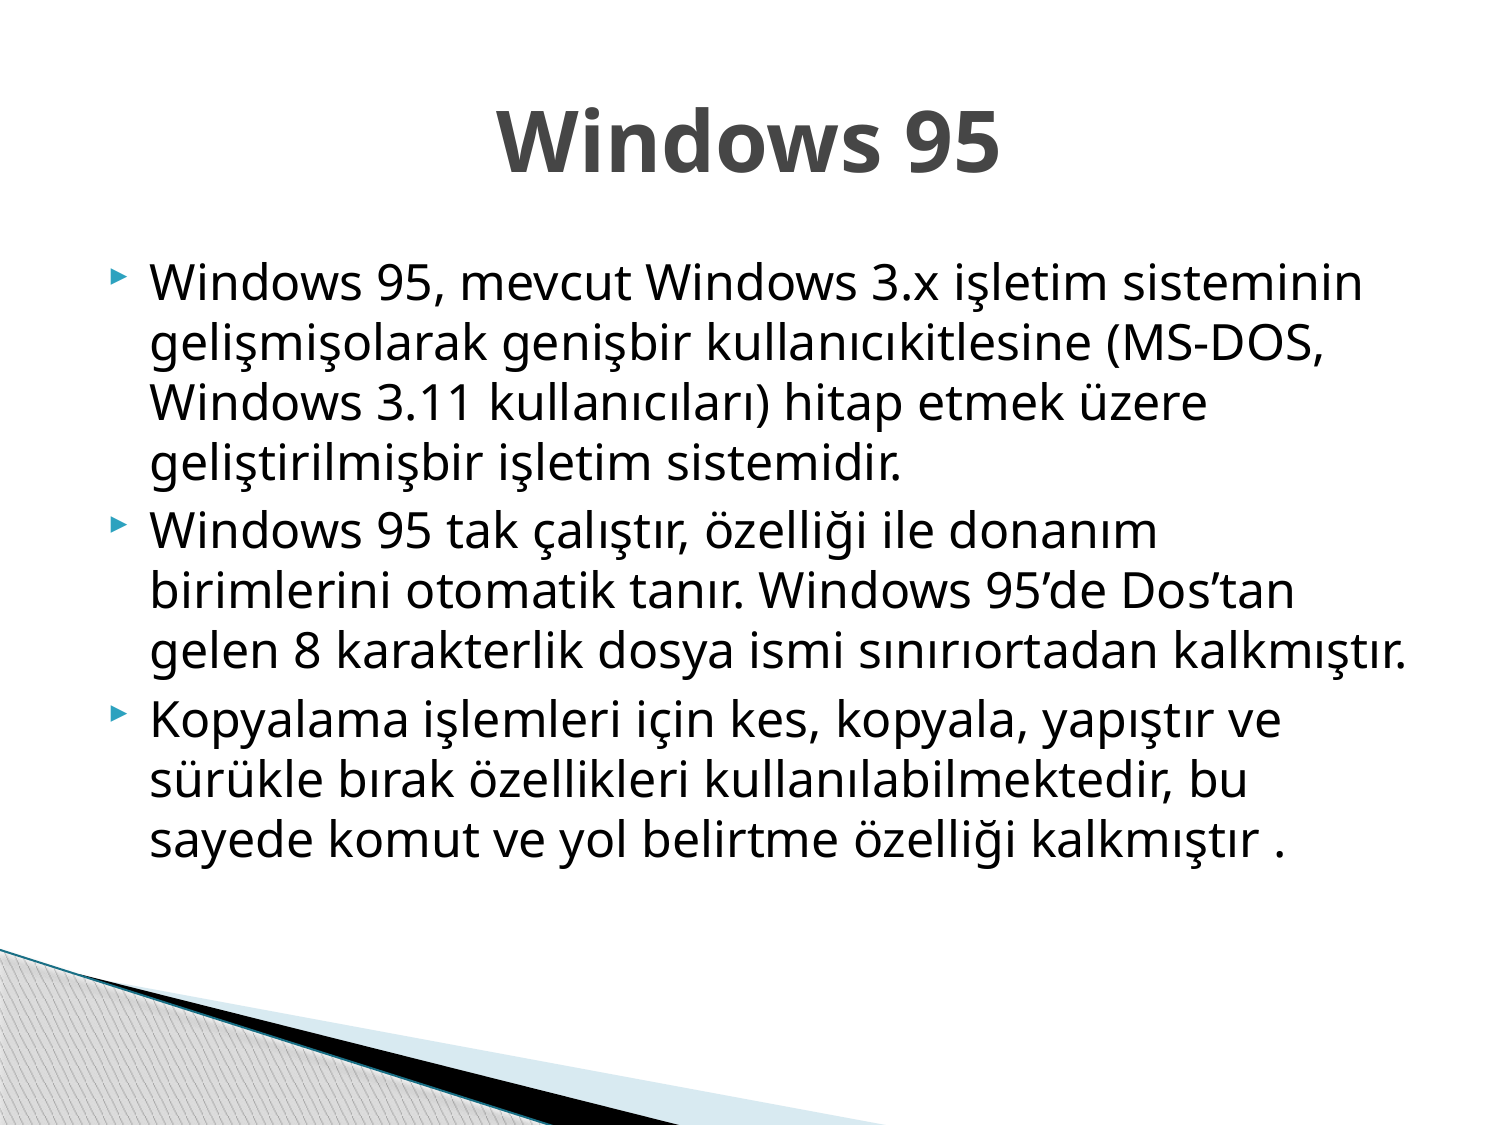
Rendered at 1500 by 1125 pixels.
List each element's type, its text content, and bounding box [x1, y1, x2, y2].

list Windows 95, mevcut Windows 3.x işletim sisteminin gelişmişolarak genişbir kullanıcıkitlesine (MS-DOS, Windows 3.11 kullanıcıları) hitap etmek üzere geliştirilmişbir işletim sistemidir. Windows 95 tak çalıştır, özelliği ile donanım birimlerini otomatik tanır. Windows 95’de Dos’tan gelen 8 karakterlik dosya ismi sınırıortadan kalkmıştır. Kopyalama işlemleri için kes, kopyala, yapıştır ve sürükle bırak özellikleri kullanılabilmektedir, bu sayede komut ve yol belirtme özelliği kalkmıştır . [75, 242, 1425, 986]
title Windows 95 [75, 45, 1425, 233]
